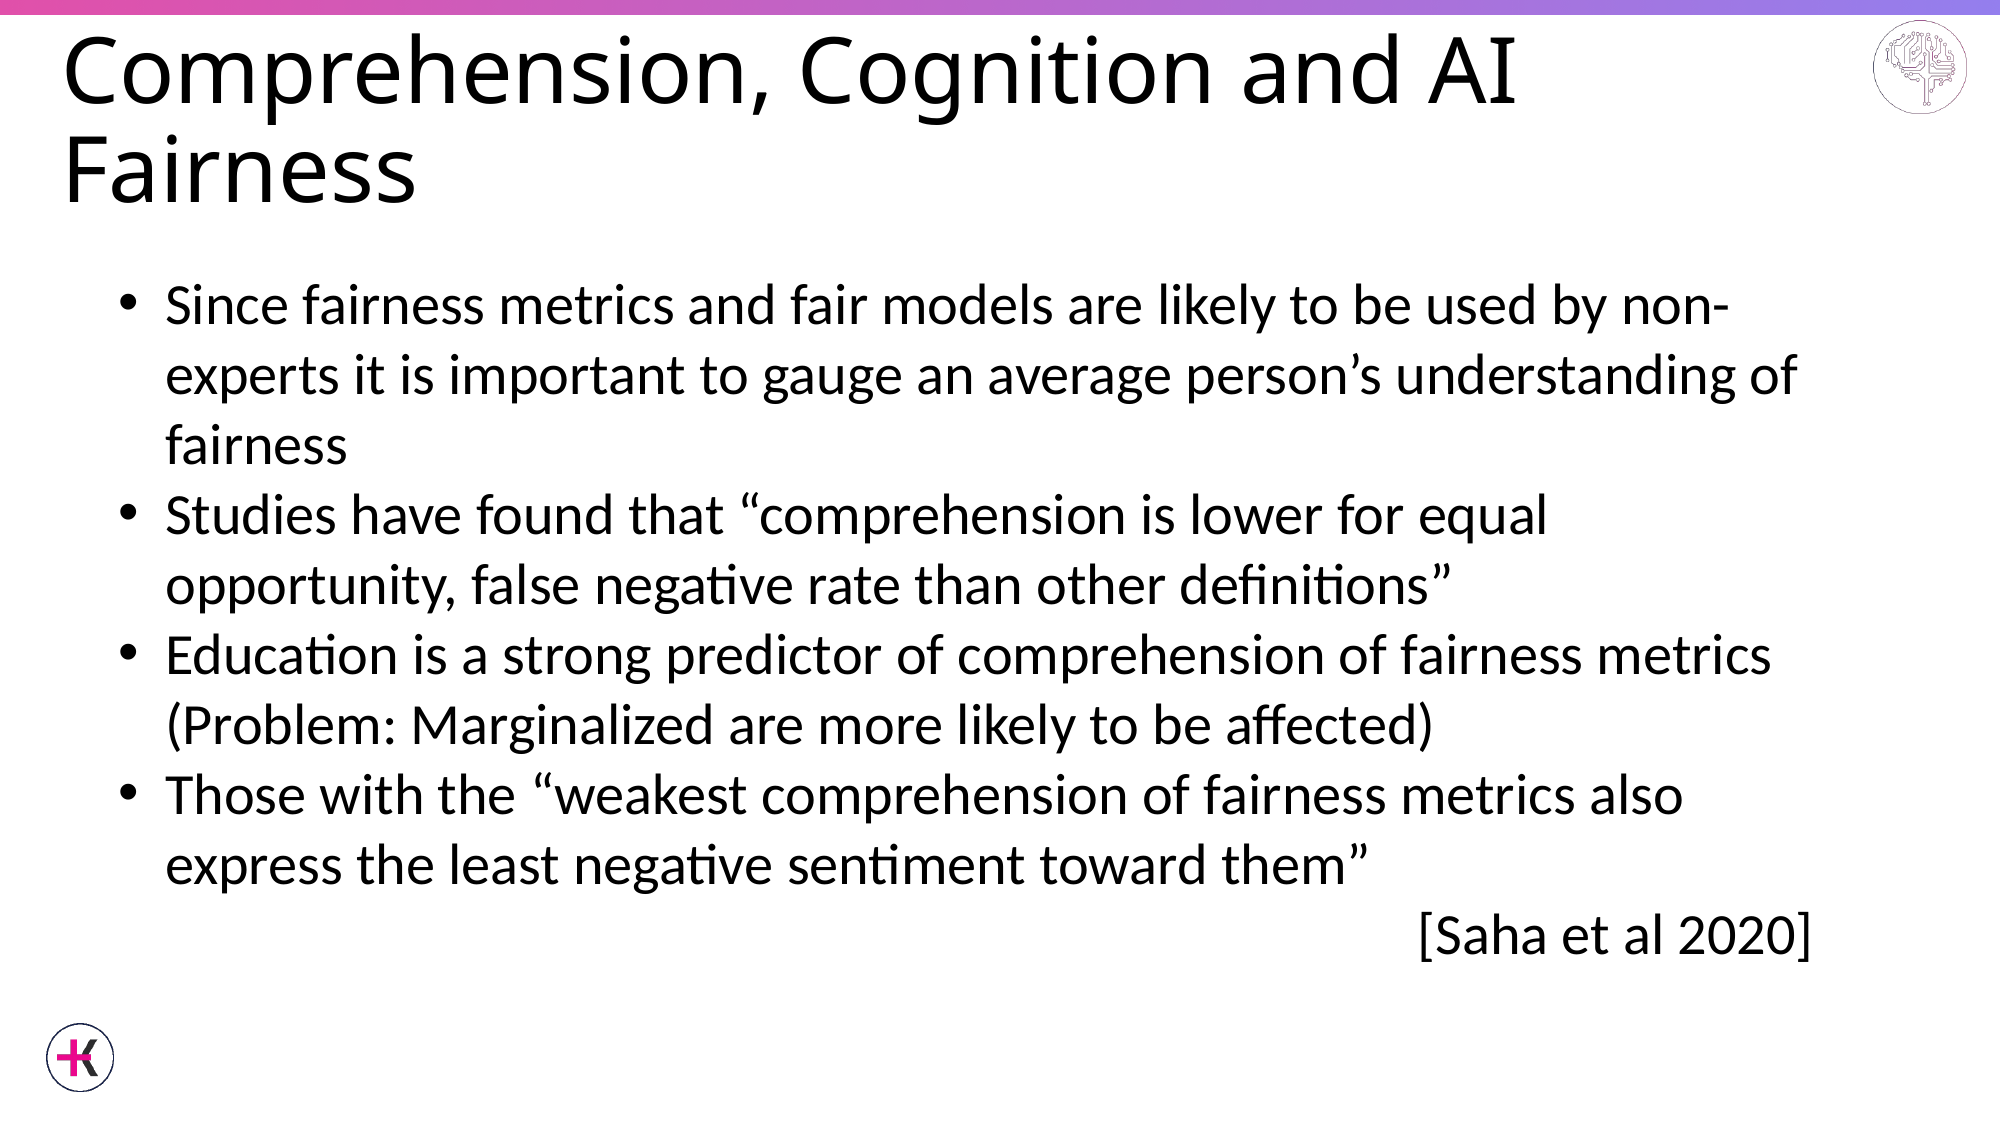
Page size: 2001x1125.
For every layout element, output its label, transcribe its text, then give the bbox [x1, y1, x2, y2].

picture [46, 1023, 114, 1092]
picture [0, 0, 2000, 15]
picture [1873, 20, 1967, 114]
text_box Since fairness metrics and fair models are likely to be used by non-experts it is important to gauge an average person’s understanding of fairness Studies have found that “comprehension is lower for equal opportunity, false negative rate than other definitions” Education is a strong predictor of comprehension of fairness metrics (Problem: Marginalized are more likely to be affected) Those with the “weakest comprehension of fairness metrics also express the least negative sentiment toward them” [Saha et al 2020] [103, 258, 1829, 974]
title Comprehension, Cognition and AI Fairness [46, 15, 1772, 233]
